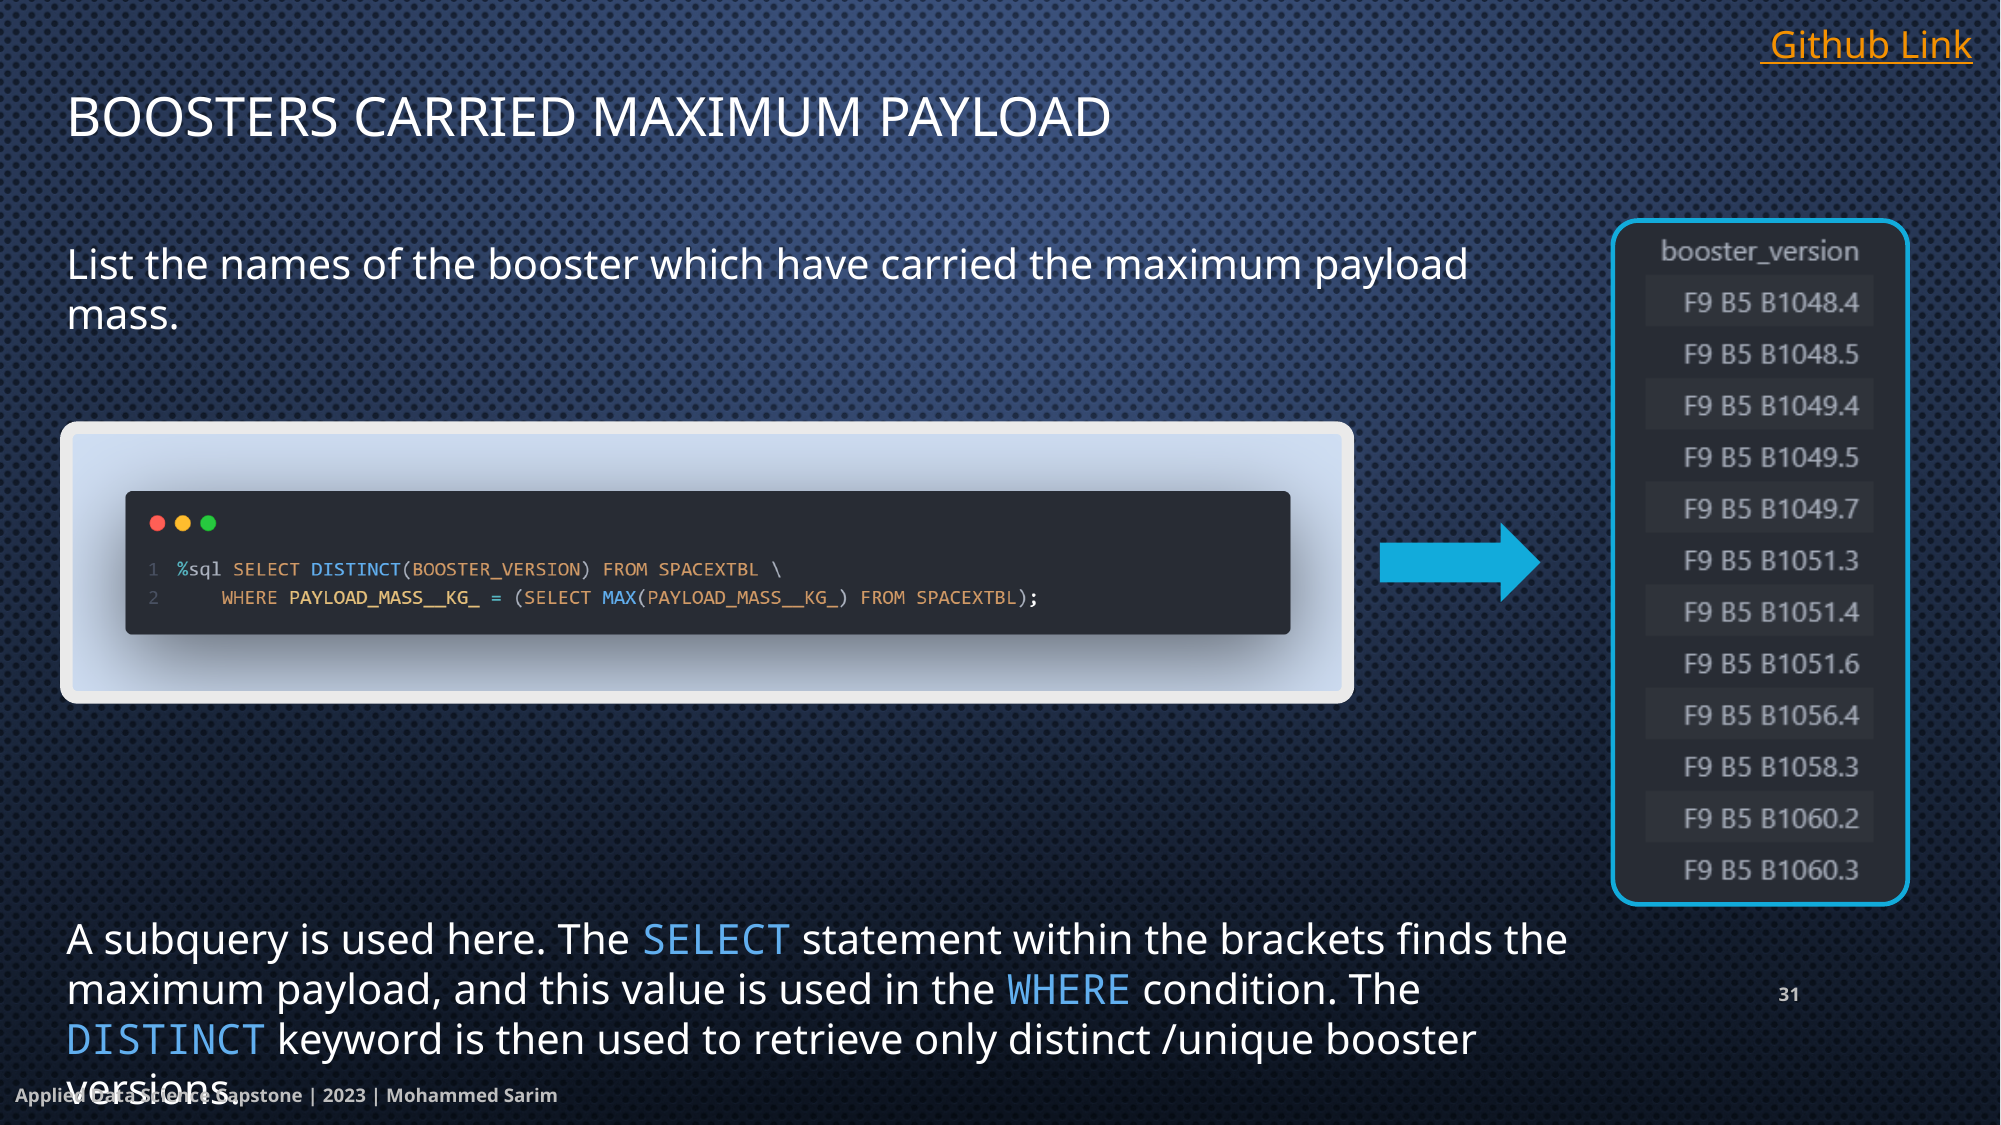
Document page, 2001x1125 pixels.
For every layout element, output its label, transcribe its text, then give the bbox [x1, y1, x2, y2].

text_box List the names of the booster which have carried the maximum payload mass. A subquery is used here. The SELECT statement within the brackets finds the maximum payload, and this value is used in the WHERE condition. The DISTINCT keyword is then used to retrieve only distinct /unique booster versions. [66, 237, 1579, 1050]
text_box [1379, 522, 1541, 603]
footer Applied Data Science Capstone | 2023 | Mohammed Sarim [0, 1065, 1238, 1125]
text_box Github Link [1745, 13, 2000, 80]
text_box Boosters Carried Maximum Payload [66, 30, 1863, 149]
slide_number 31 [1724, 965, 1816, 1025]
picture [1612, 220, 1908, 905]
picture [66, 427, 1349, 698]
